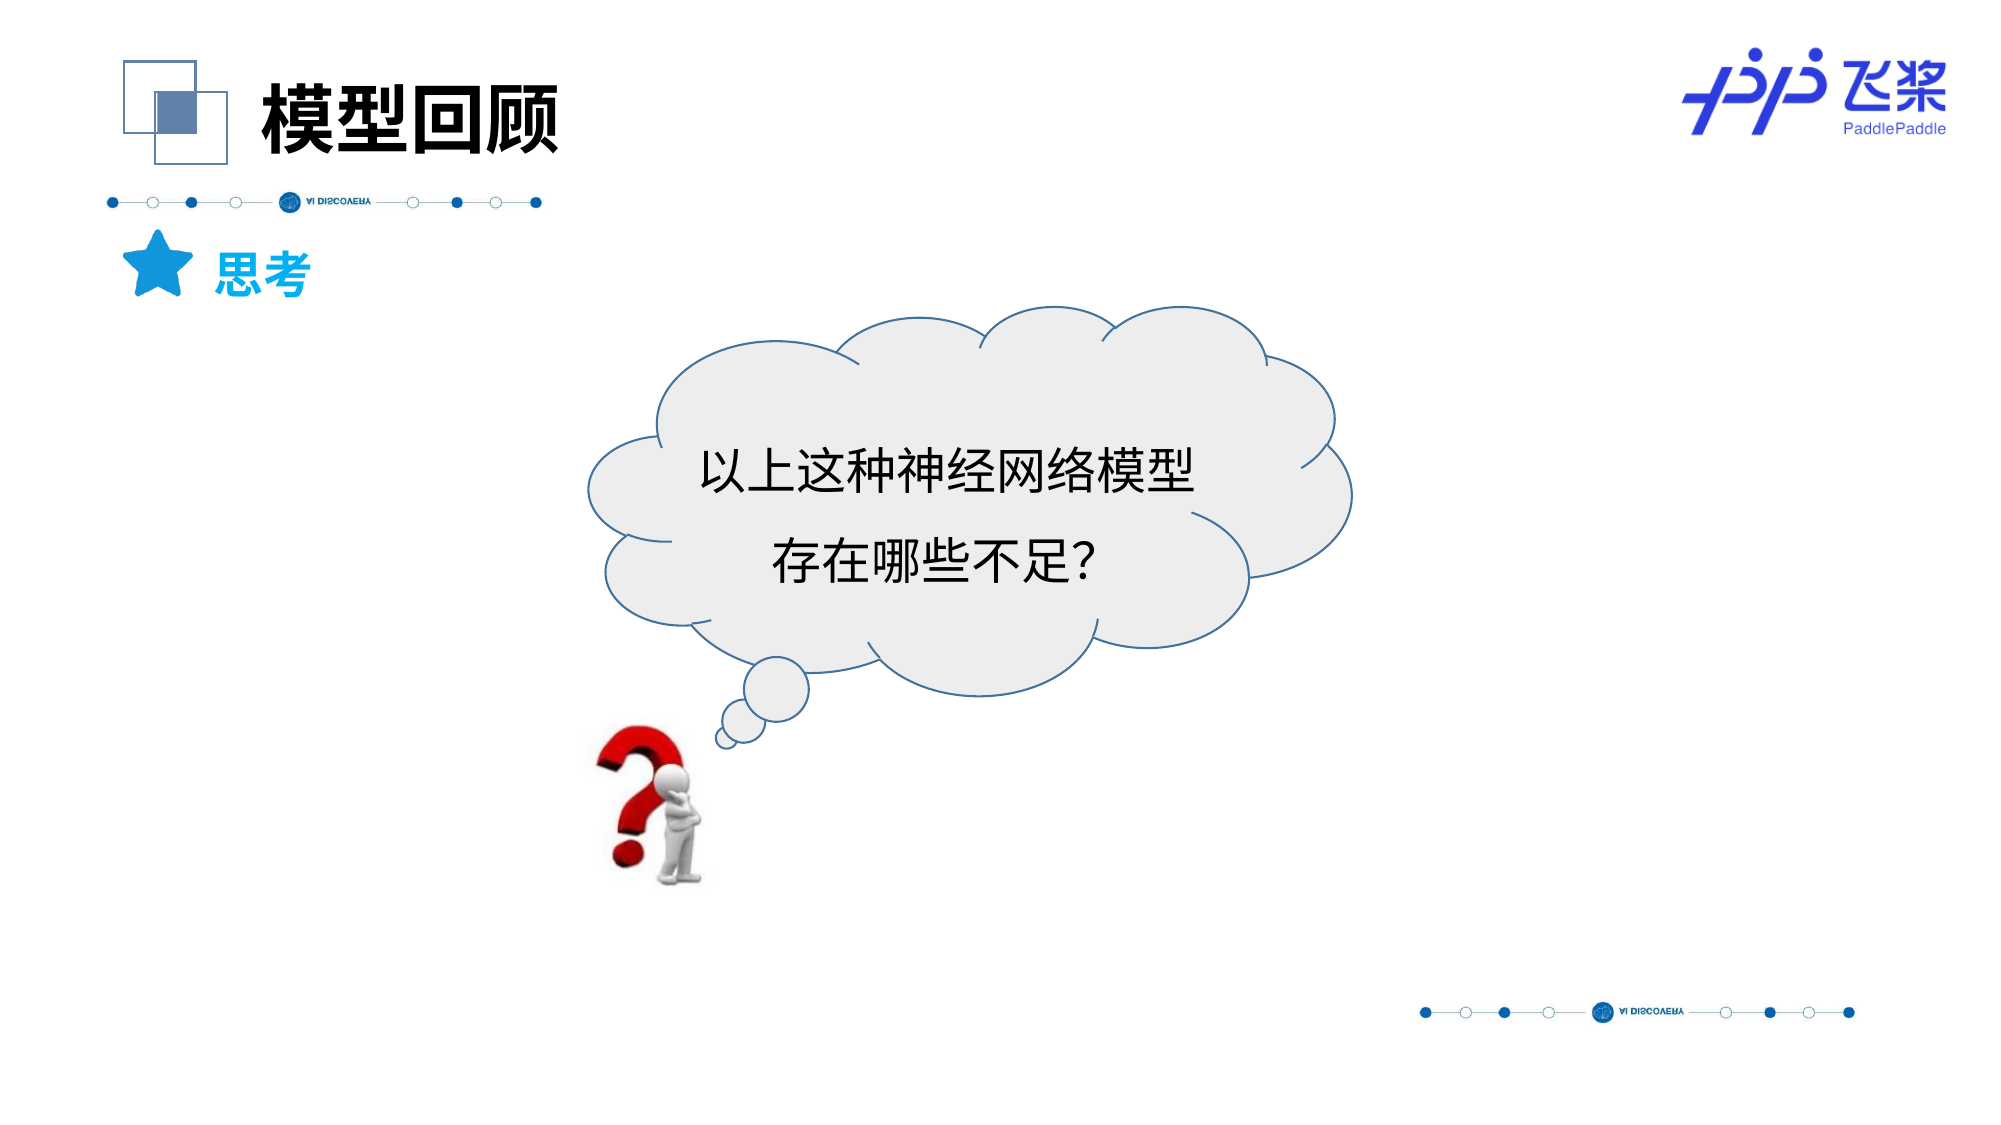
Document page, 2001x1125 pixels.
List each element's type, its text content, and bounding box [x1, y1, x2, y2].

picture [1635, 0, 1988, 173]
picture [1408, 990, 1863, 1039]
text_box [587, 305, 1353, 750]
picture [577, 716, 725, 895]
text_box 模型回顾 [245, 65, 616, 171]
text_box 以上这种神经网络模型 存在哪些不足？ [677, 401, 1216, 597]
picture [95, 180, 550, 304]
text_box 思考 [198, 220, 776, 311]
